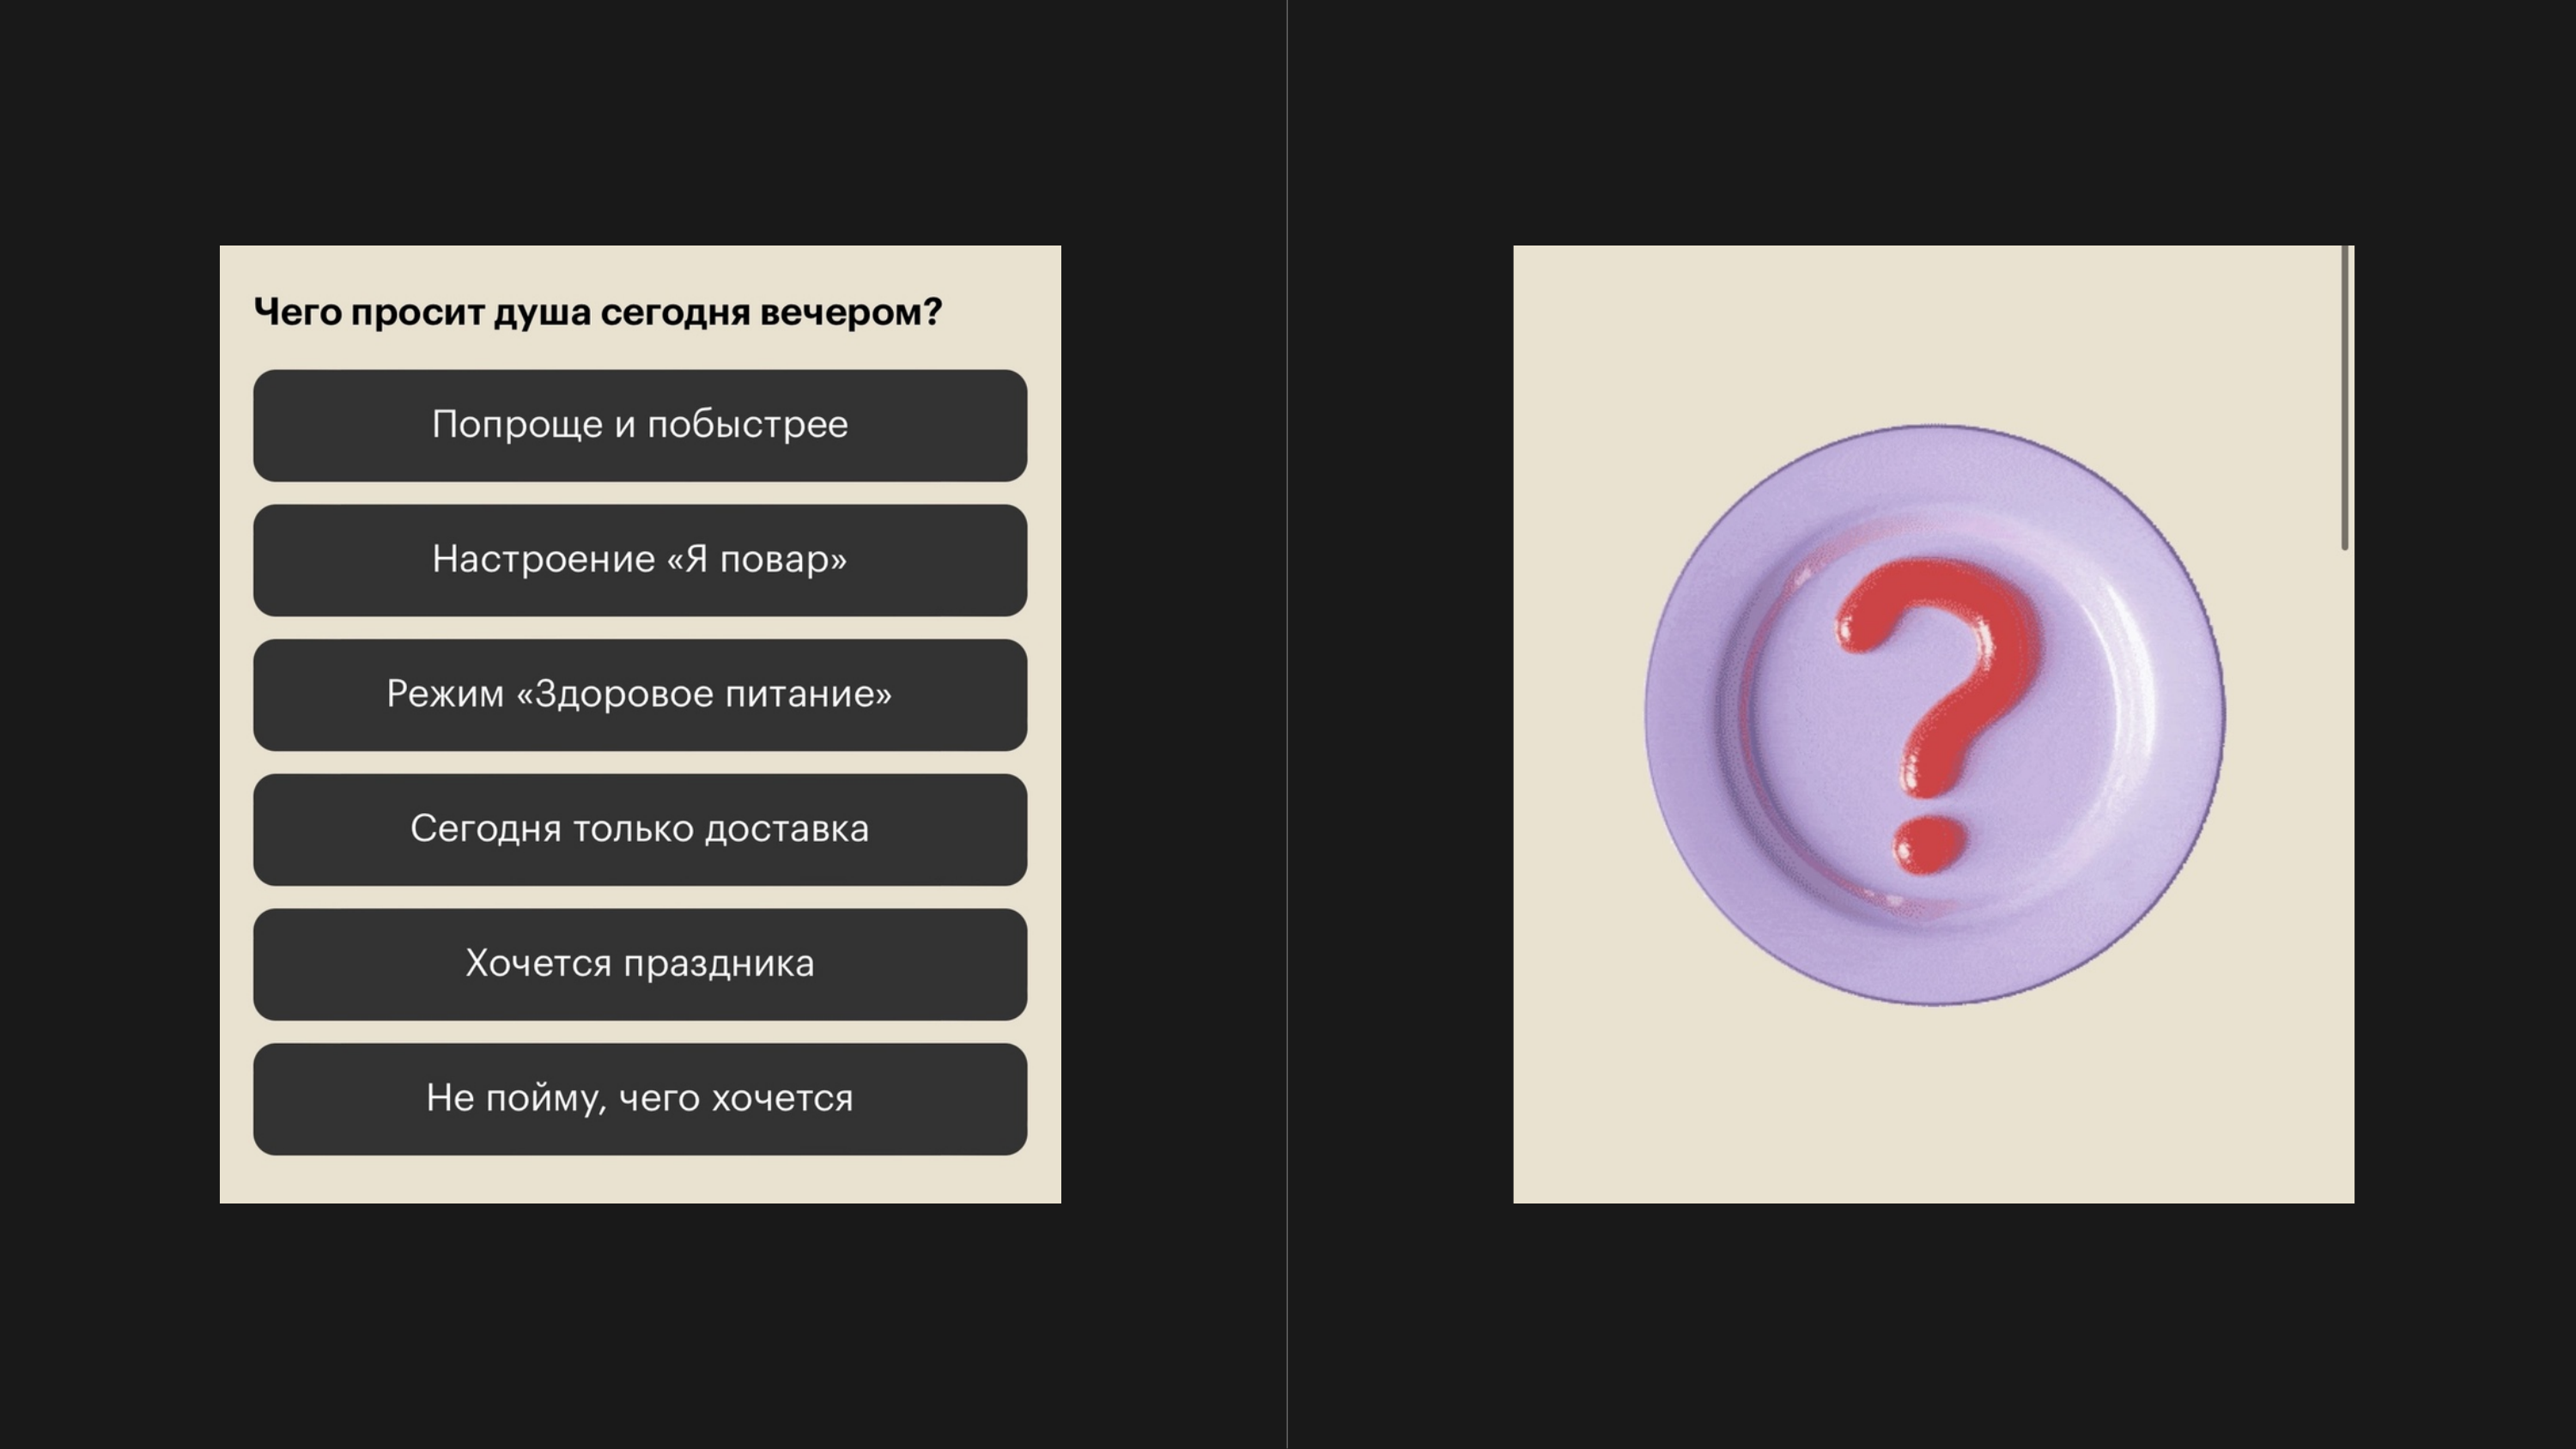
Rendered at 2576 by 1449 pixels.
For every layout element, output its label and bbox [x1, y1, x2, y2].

text_box [1513, 246, 2355, 1203]
text_box [220, 246, 1061, 1203]
